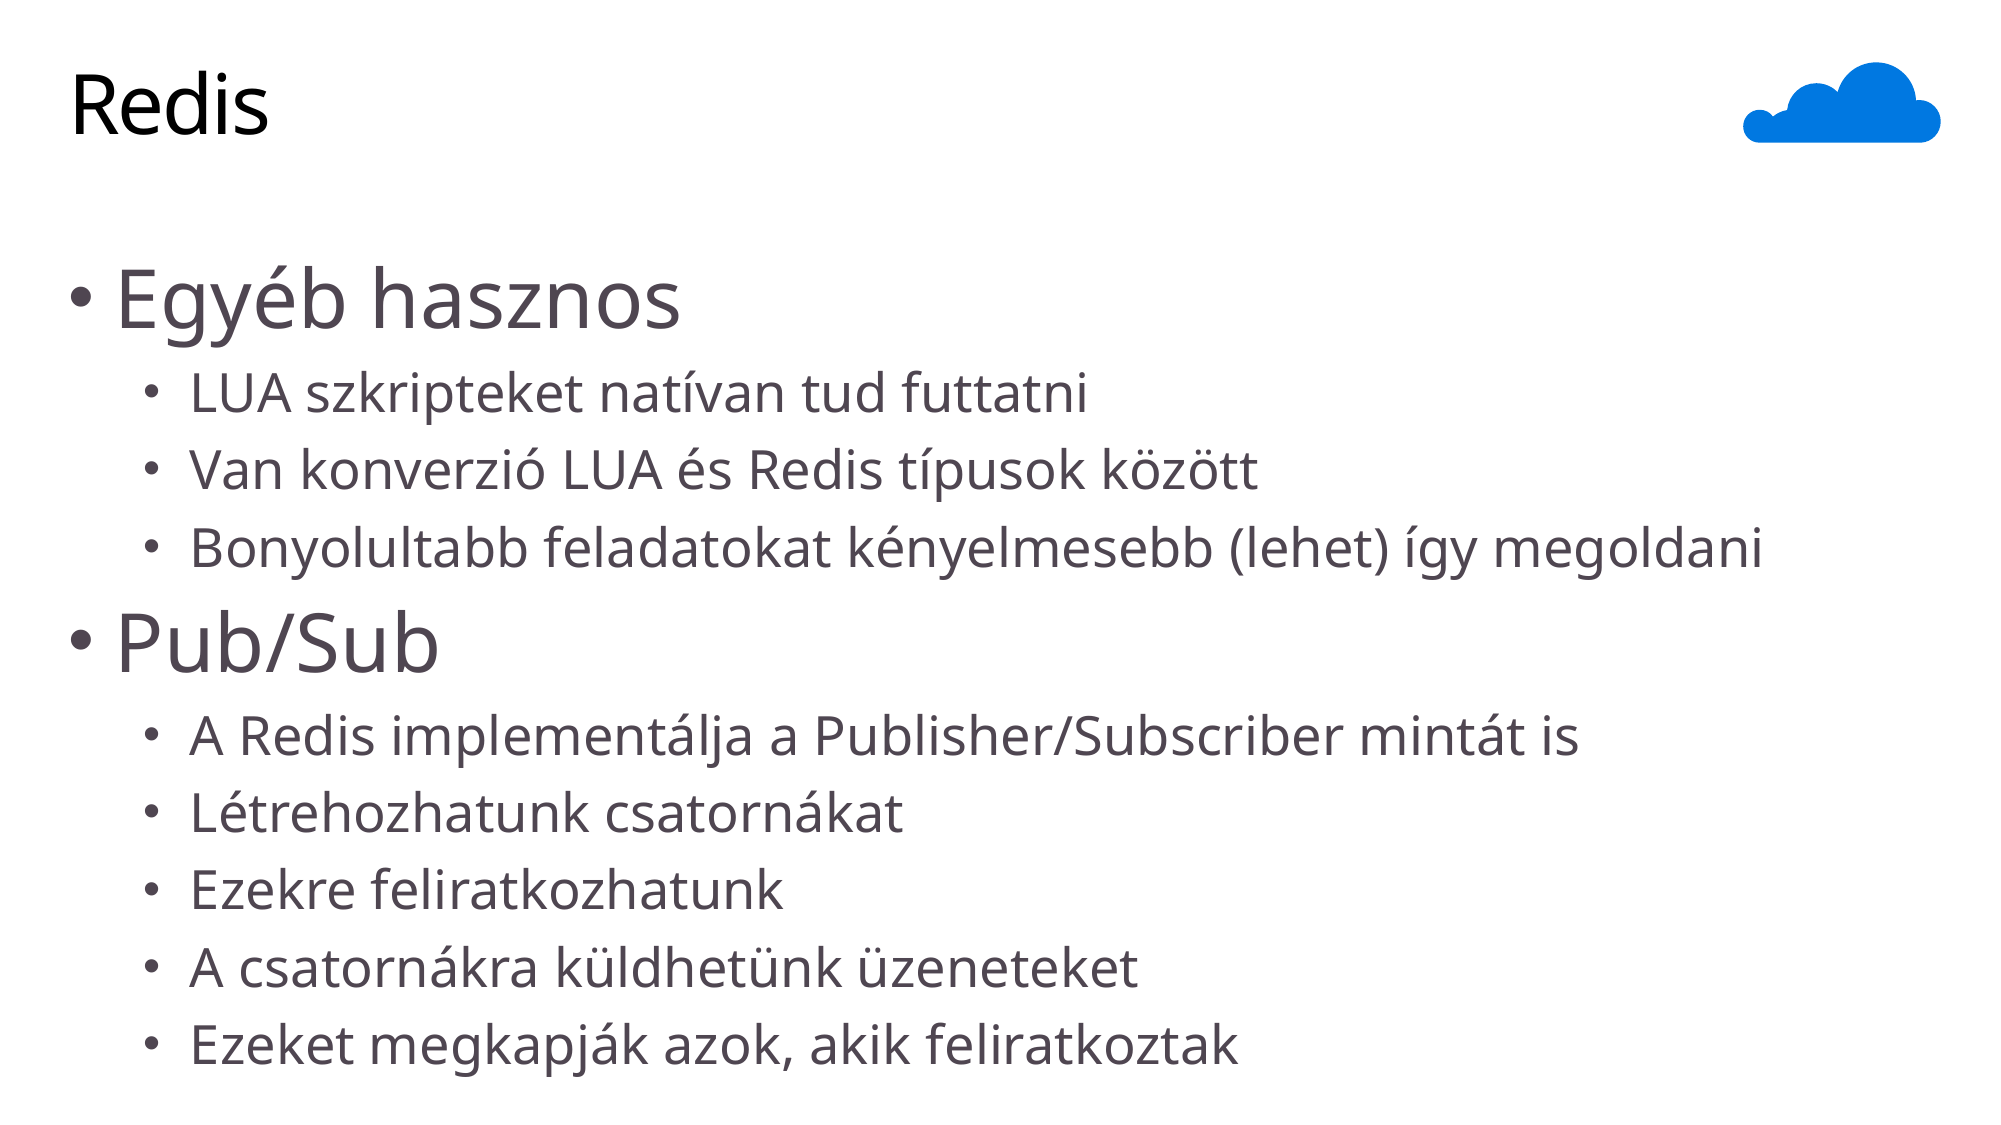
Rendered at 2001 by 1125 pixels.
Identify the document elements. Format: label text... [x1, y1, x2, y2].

title Redis [44, 47, 1957, 196]
list Egyéb hasznos LUA szkripteket natívan tud futtatni Van konverzió LUA és Redis típusok között Bonyolultabb feladatokat kényelmesebb (lehet) így megoldani Pub/Sub A Redis implementálja a Publisher/Subscriber mintát is Létrehozhatunk csatornákat Ezekre feliratkozhatunk A csatornákra küldhetünk üzeneteket Ezeket megkapják azok, akik feliratkoztak [44, 232, 1957, 1098]
